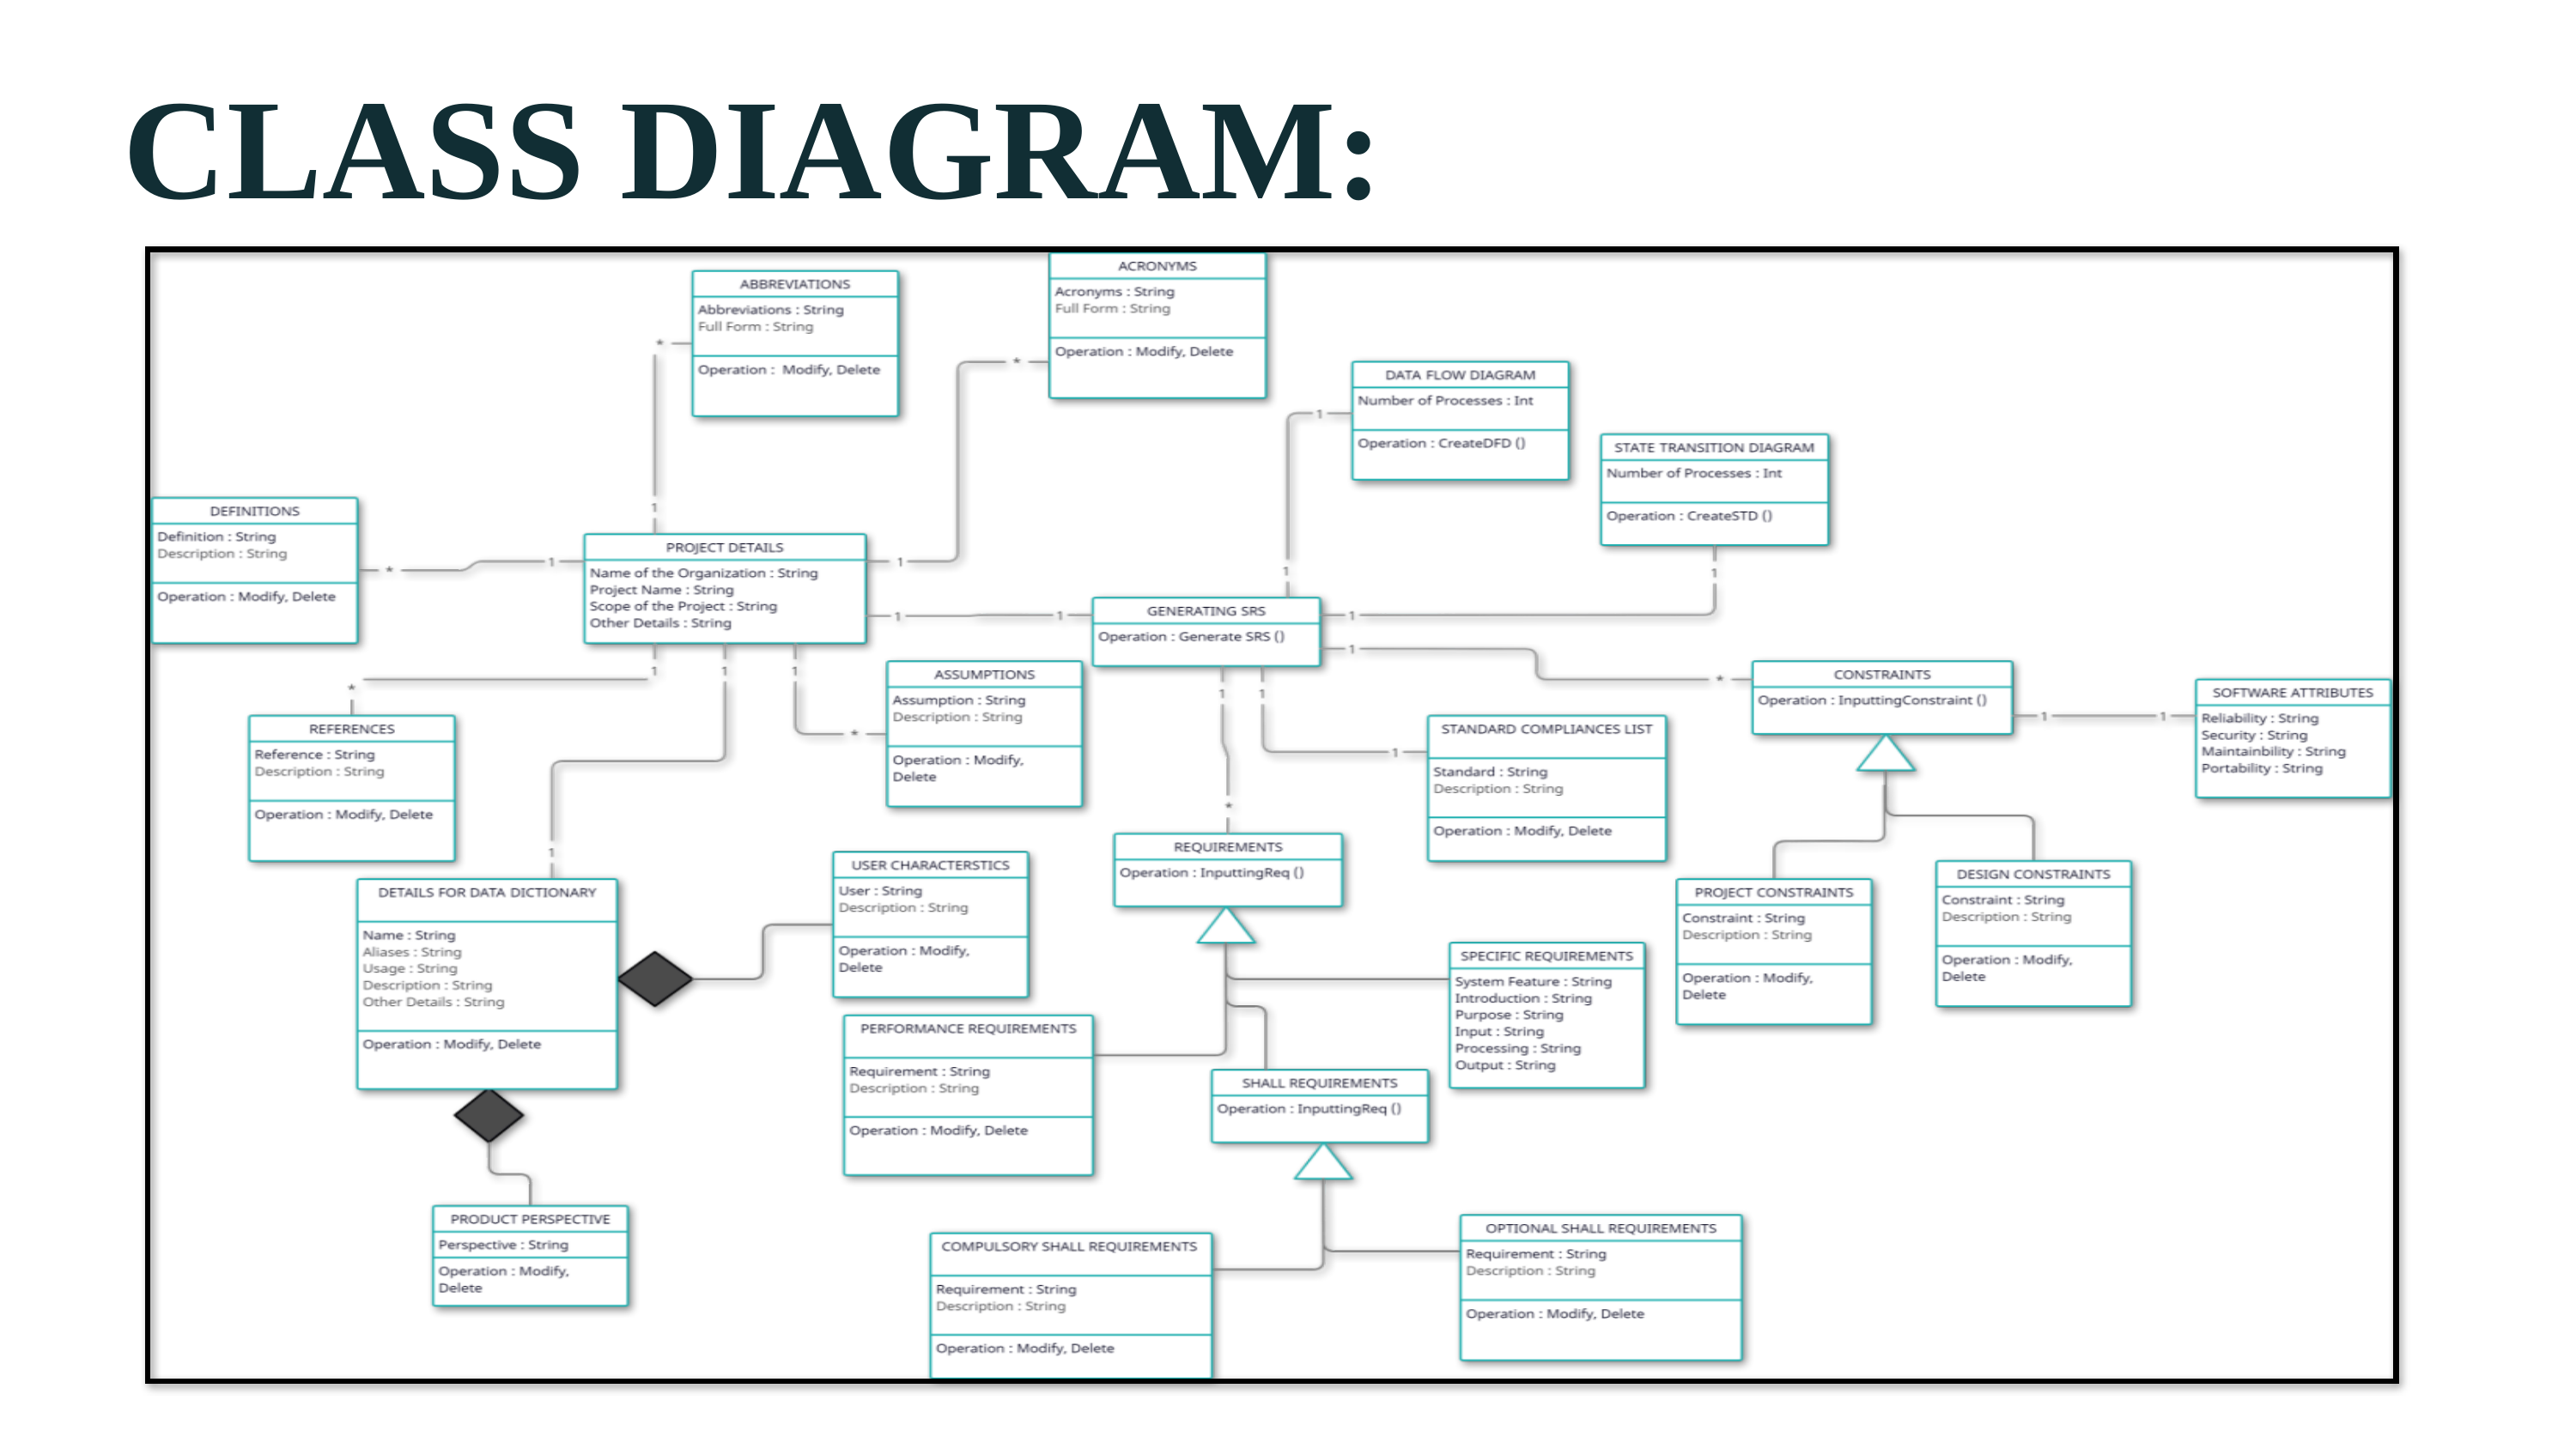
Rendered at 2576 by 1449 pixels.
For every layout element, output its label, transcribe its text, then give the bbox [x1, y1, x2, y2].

picture [149, 252, 2394, 1379]
text_box CLASS DIAGRAM: [123, 70, 2453, 227]
